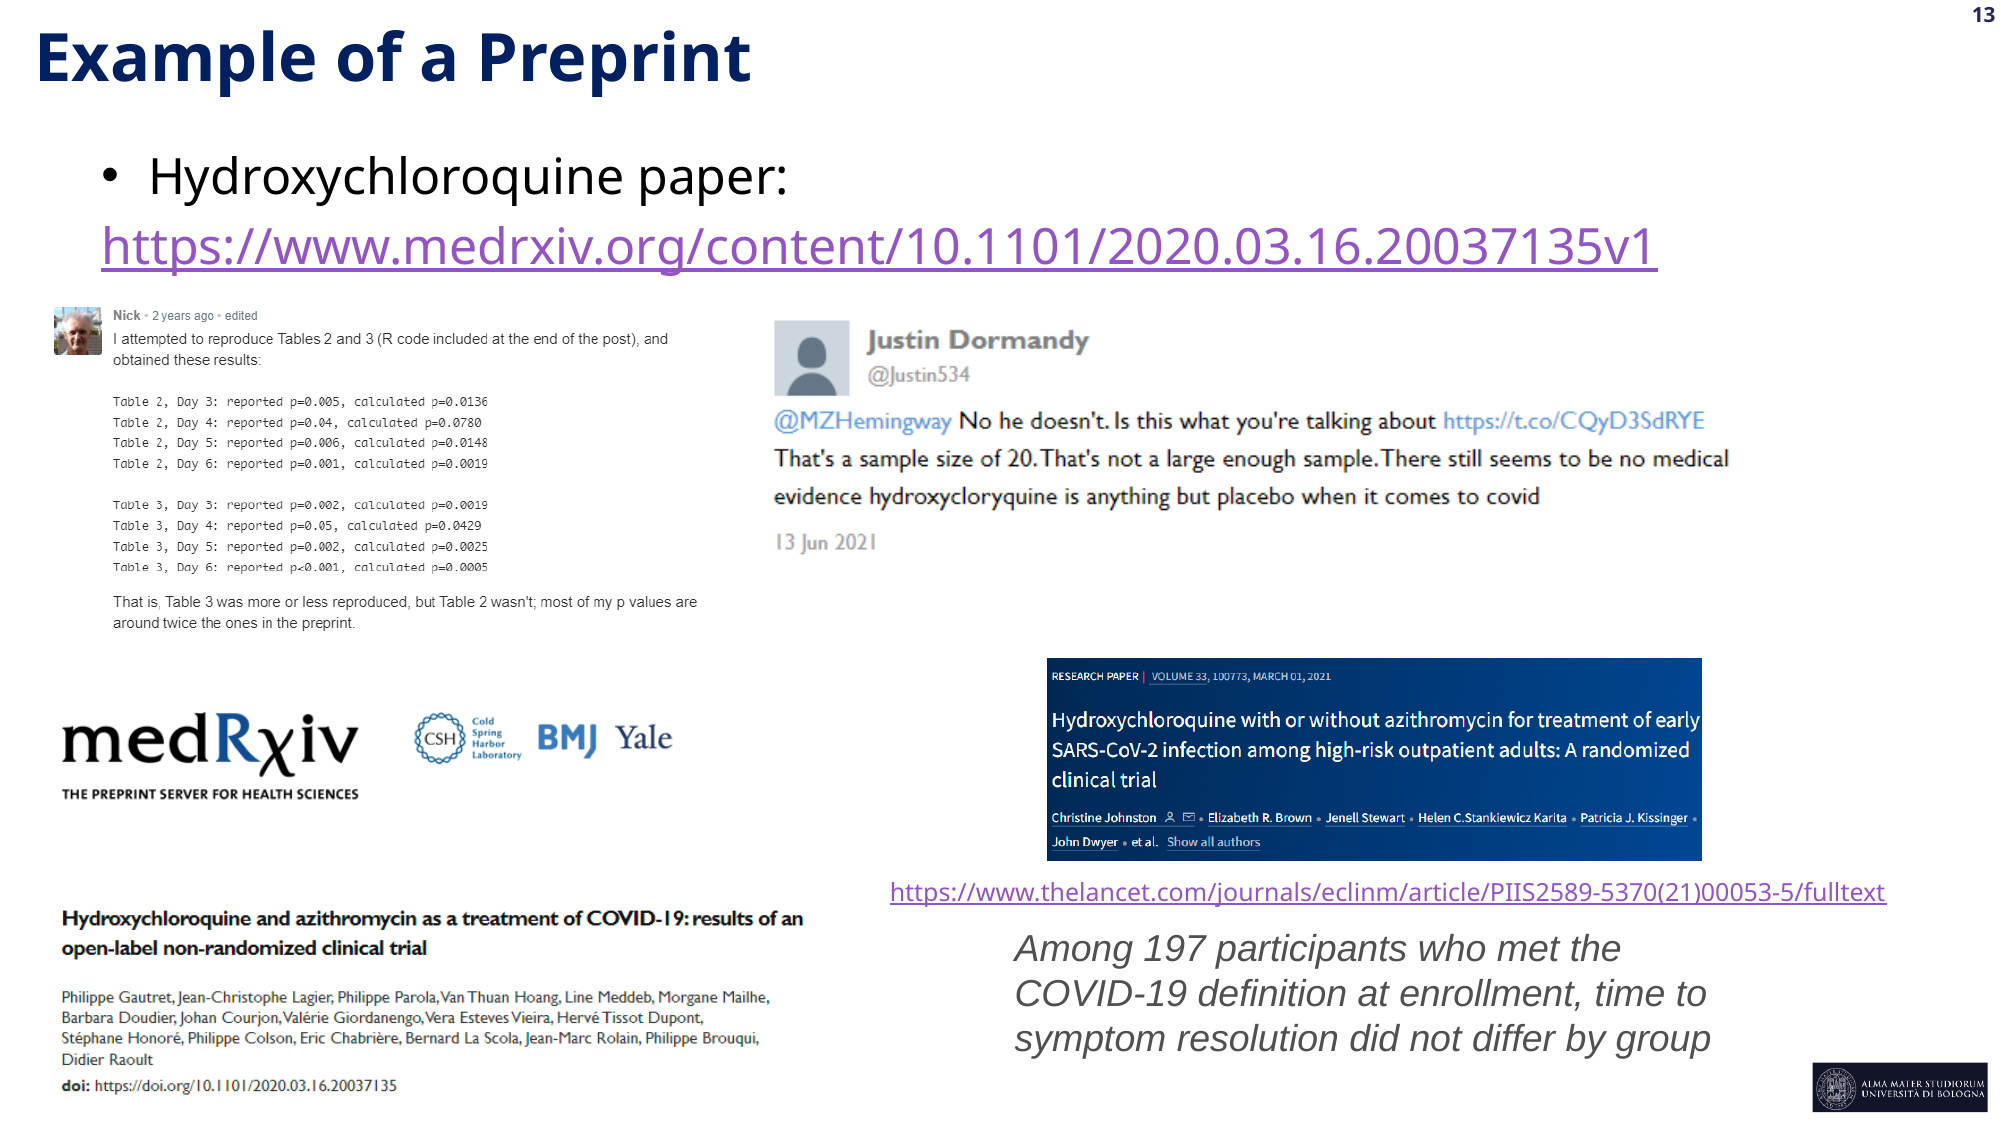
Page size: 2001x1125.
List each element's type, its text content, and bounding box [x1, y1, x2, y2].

list Hydroxychloroquine paper: https://www.medrxiv.org/content/10.1101/2020.03.16.20037135v1 [86, 137, 1930, 313]
picture [49, 299, 705, 638]
picture [1046, 657, 1702, 862]
picture [37, 702, 818, 1098]
picture [734, 313, 1754, 568]
picture [1812, 1062, 1988, 1113]
text_box Among 197 participants who met the COVID-19 definition at enrollment, time to symptom resolution did not differ by group [999, 916, 1763, 1067]
text_box https://www.thelancet.com/journals/eclinm/article/PIIS2589-5370(21)00053-5/fulltext [875, 868, 1975, 918]
list Example of a Preprint [19, 7, 1930, 102]
